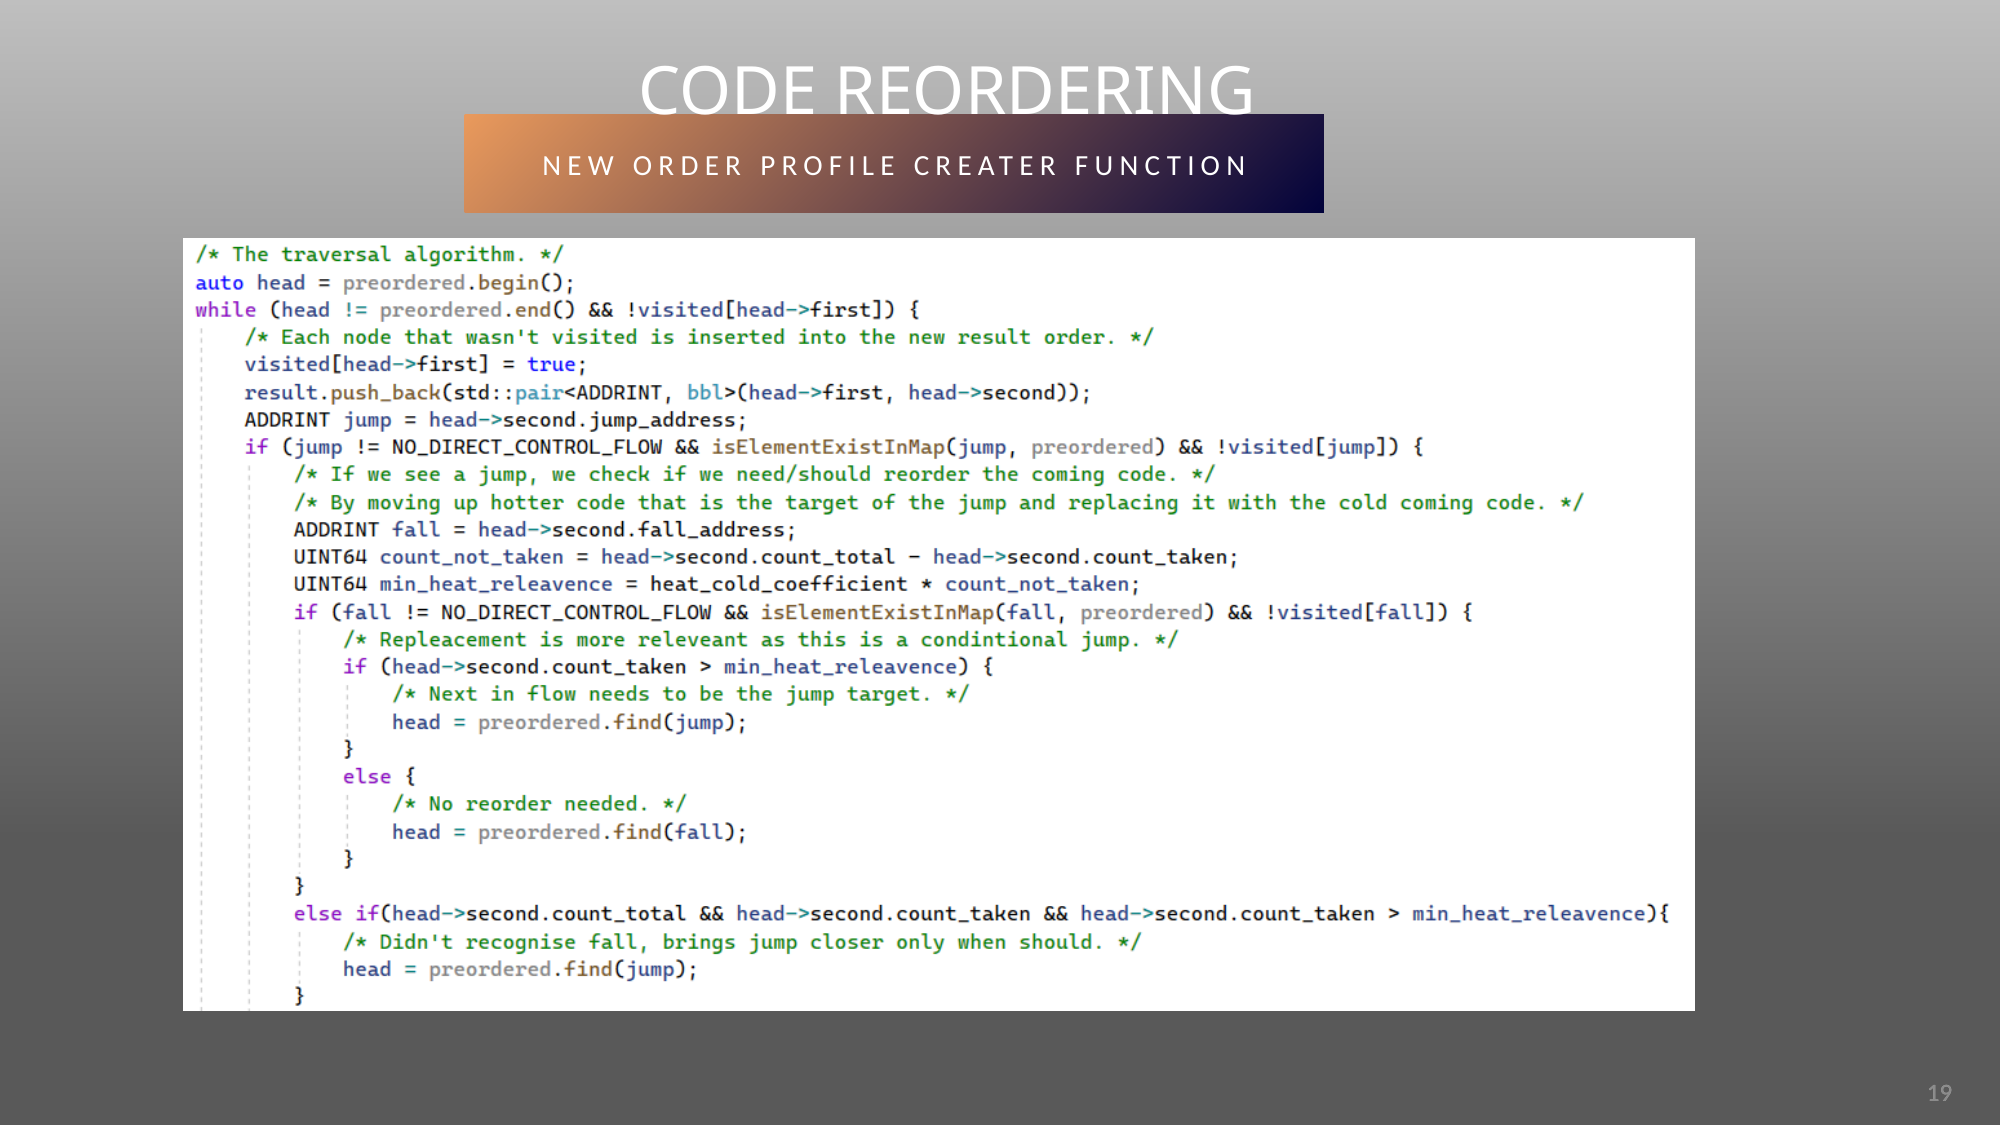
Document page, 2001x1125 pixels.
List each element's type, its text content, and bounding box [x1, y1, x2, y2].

title Code reordering [623, 0, 1592, 145]
list NEW ORDER PROFILE CREATER FUNCTION [464, 114, 1324, 213]
picture [183, 238, 1695, 1011]
slide_number 19 [1894, 1061, 1968, 1121]
